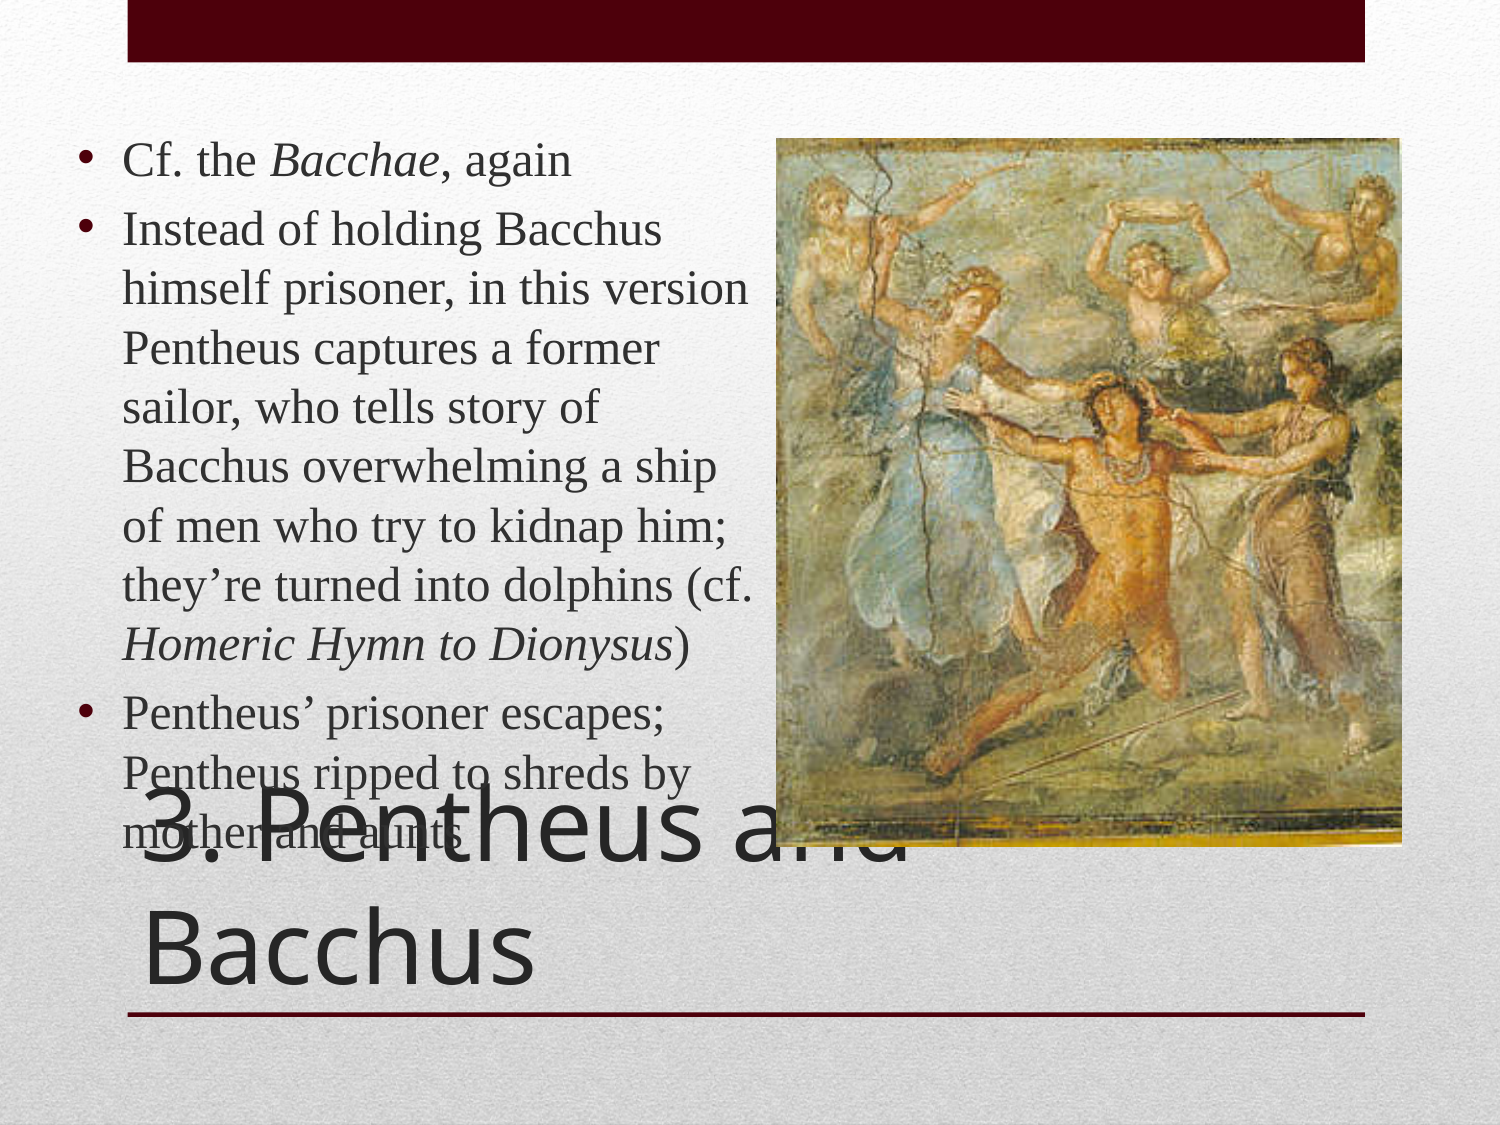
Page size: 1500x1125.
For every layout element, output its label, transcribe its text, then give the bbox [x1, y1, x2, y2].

picture [776, 137, 1403, 848]
title 3. Pentheus and Bacchus [125, 857, 1238, 1013]
list Cf. the Bacchae, again Instead of holding Bacchus himself prisoner, in this version Pentheus captures a former sailor, who tells story of Bacchus overwhelming a ship of men who try to kidnap him; they’re turned into dolphins (cf. Homeric Hymn to Dionysus) Pentheus’ prisoner escapes; Pentheus ripped to shreds by mother and aunts [62, 92, 775, 893]
